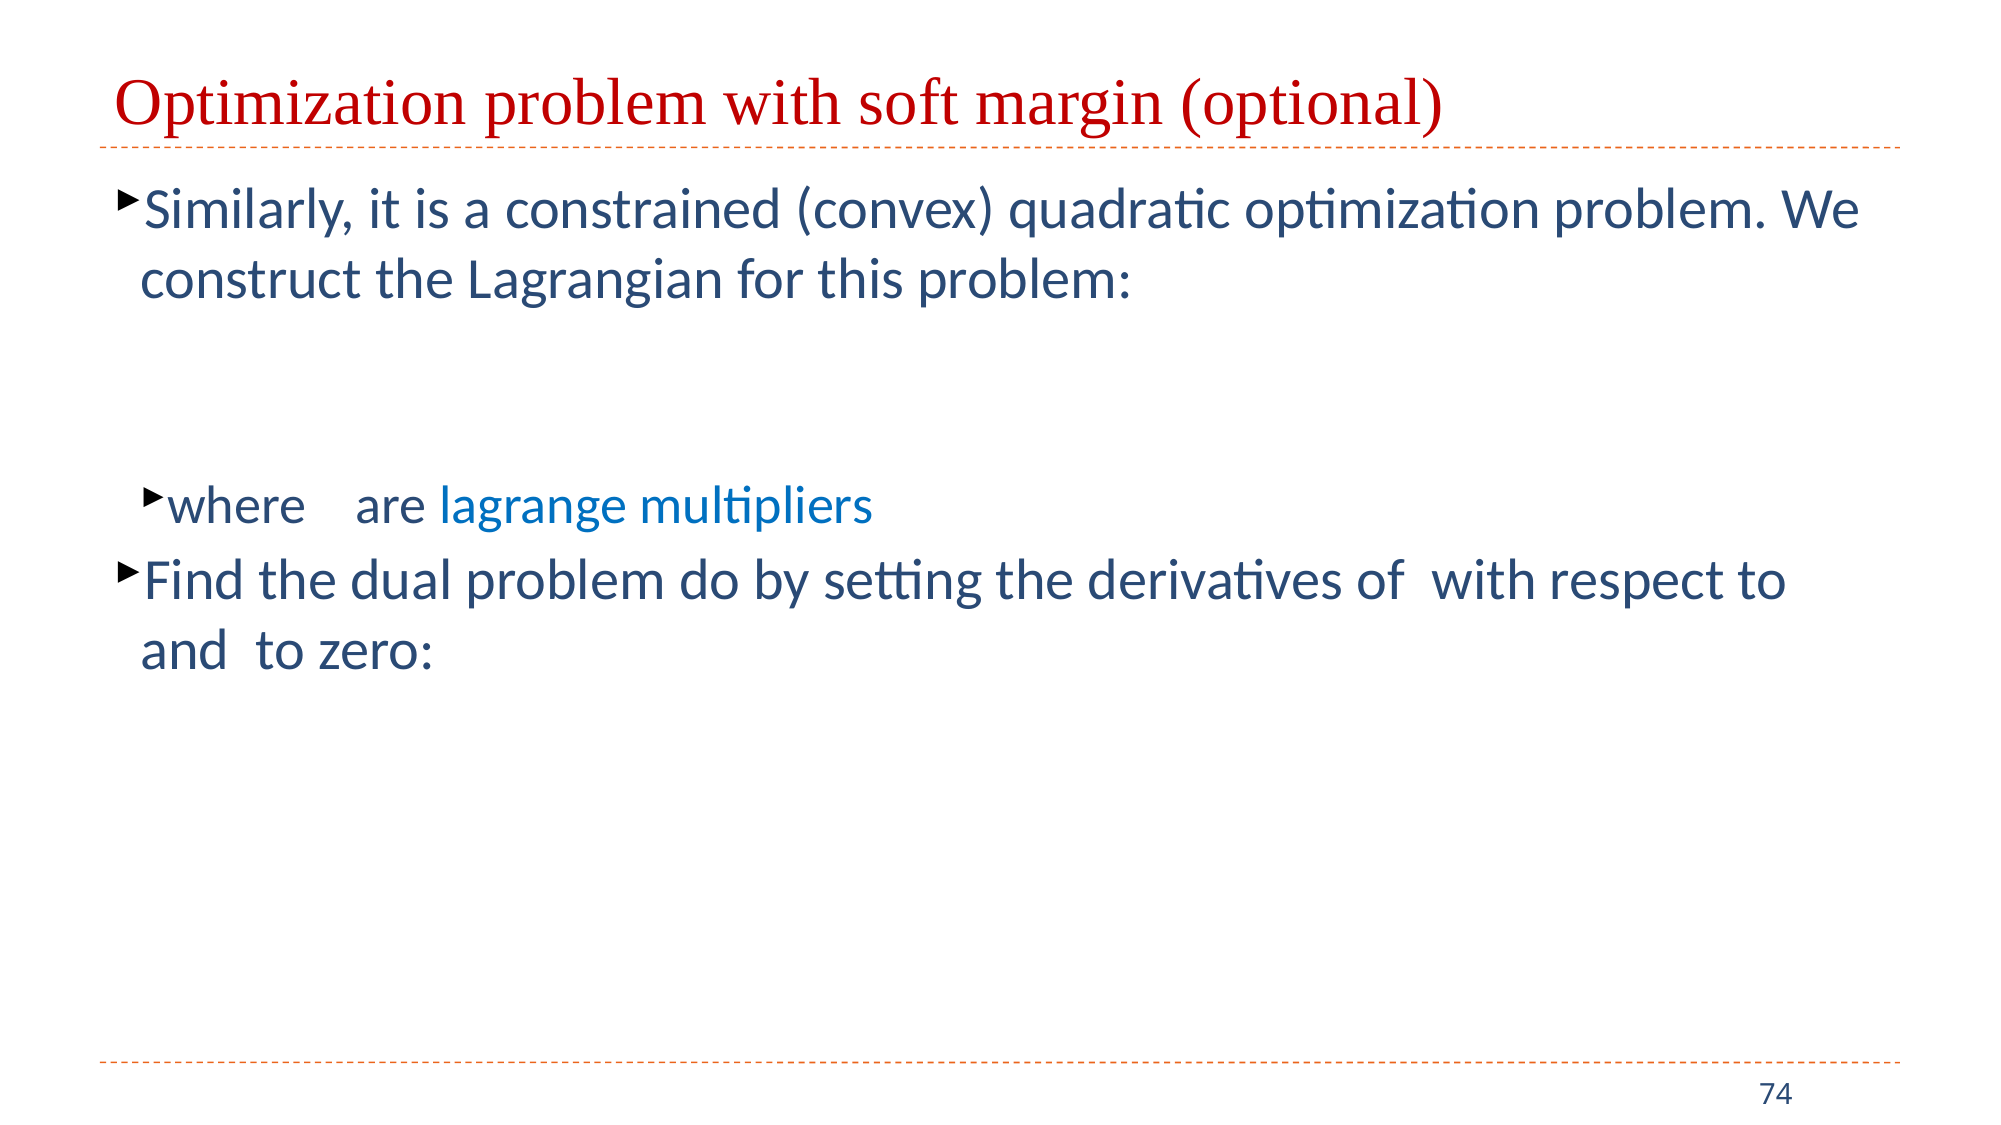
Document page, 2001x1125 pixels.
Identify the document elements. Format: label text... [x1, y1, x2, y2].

title Optimization problem with soft margin (optional) [99, 24, 1900, 146]
